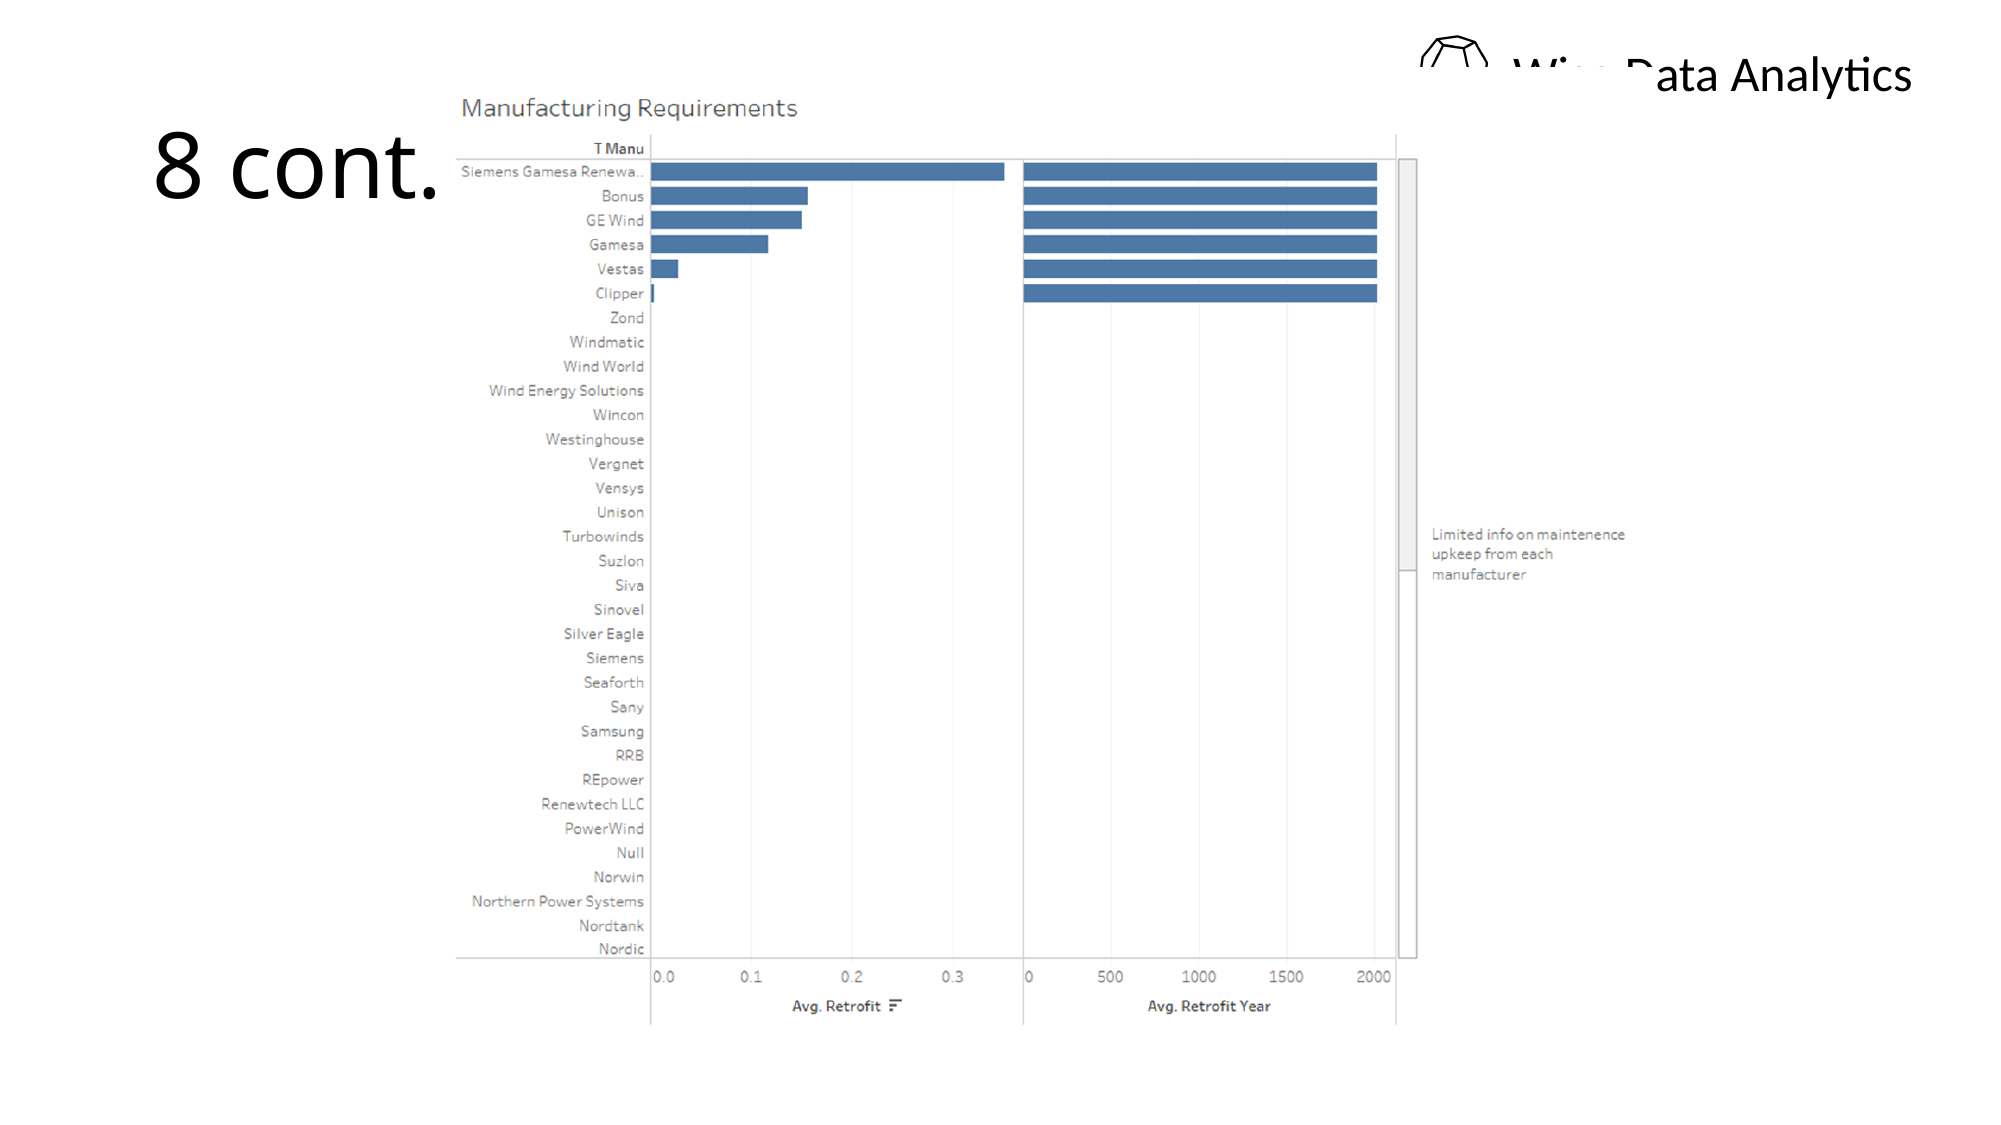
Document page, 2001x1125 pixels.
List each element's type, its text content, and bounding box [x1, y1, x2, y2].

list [441, 67, 1655, 1040]
picture [1415, 33, 1499, 59]
title 8 cont. [137, 59, 1863, 278]
